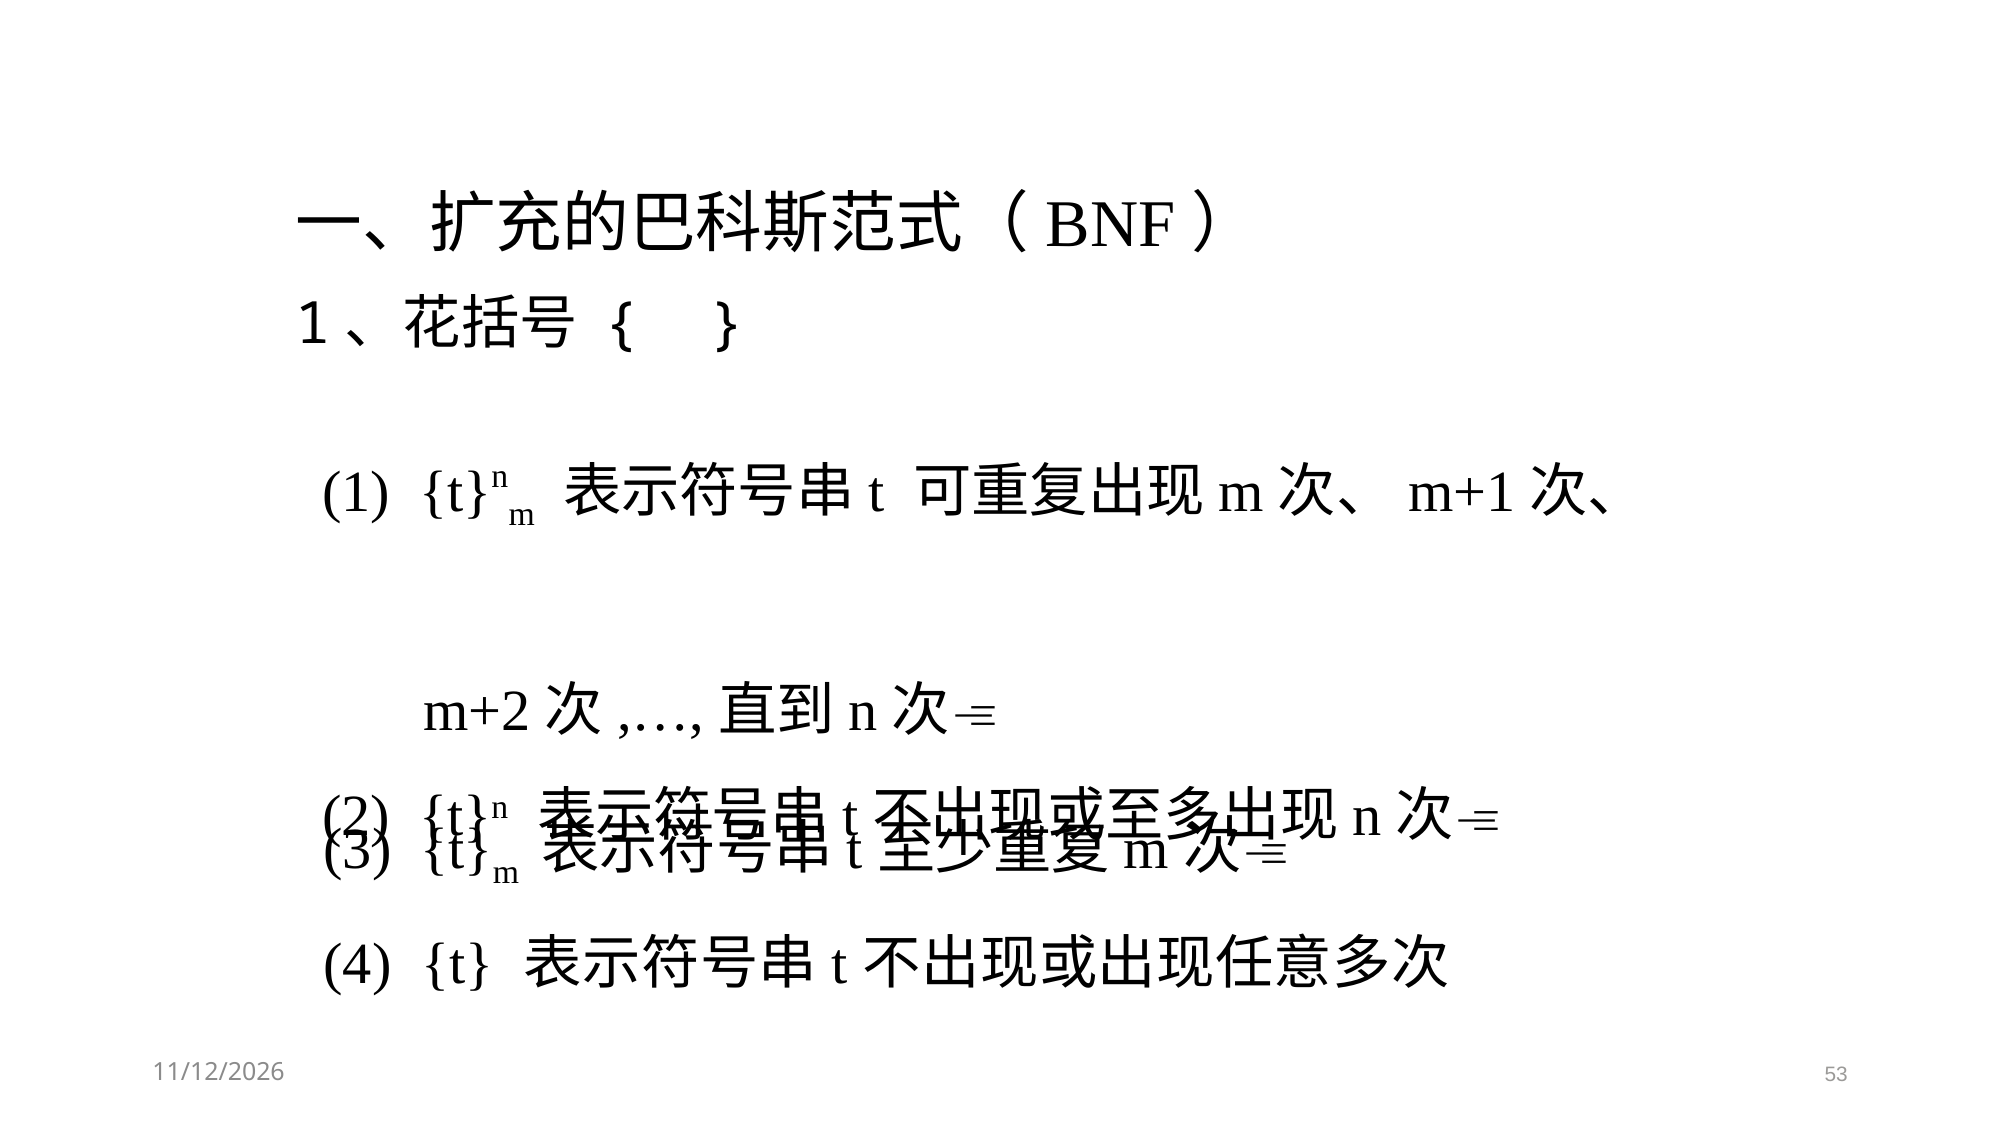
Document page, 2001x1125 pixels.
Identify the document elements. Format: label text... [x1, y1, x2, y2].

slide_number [137, 1042, 588, 1103]
text_box (3) {t}m 表示符号串t至少重复m次 (4) {t} 表示符号串t不出现或出现任意多次 [308, 763, 1465, 1003]
slide_number 53 [1412, 1042, 1863, 1103]
text_box (1) {t}nm 表示符号串t 可重复出现m次、m+1次、 m+2次,…,直到n次 (2) {t}n 表示符号串t不出现或至多出现n次 [307, 405, 1673, 855]
text_box 一、扩充的巴科斯范式（BNF） 1、花括号 { } [274, 156, 1725, 406]
